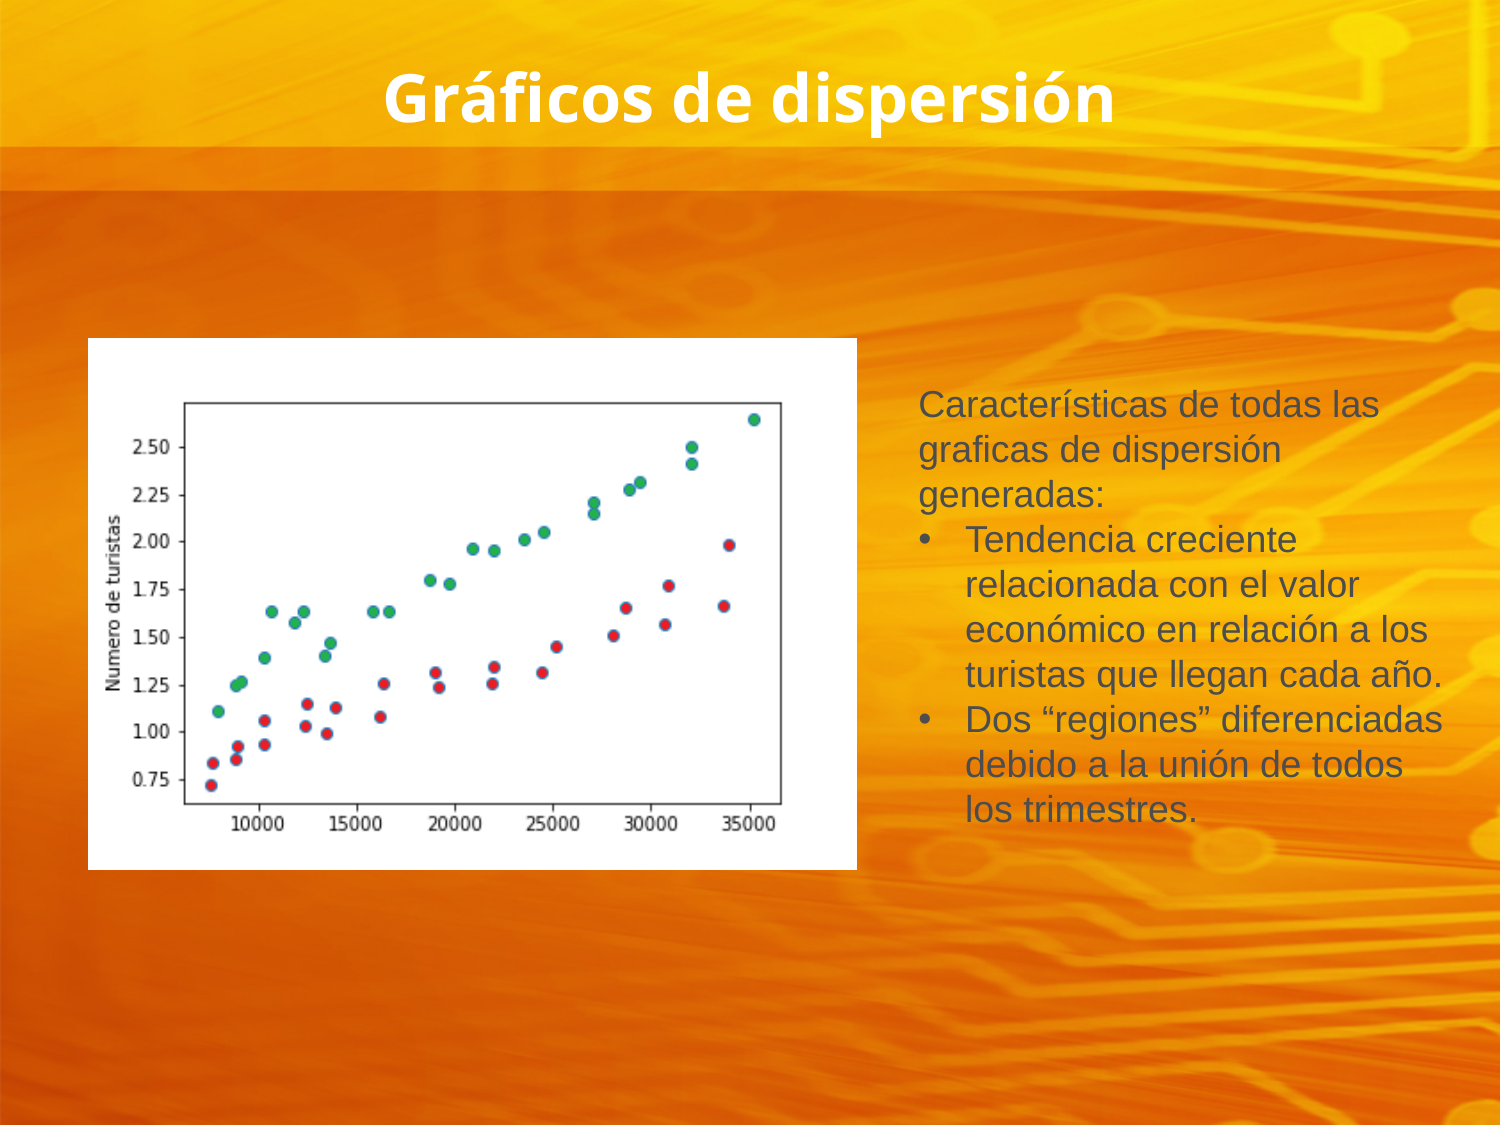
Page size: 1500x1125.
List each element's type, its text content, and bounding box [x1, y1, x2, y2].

text_box Características de todas las graficas de dispersión generadas: Tendencia creciente relacionada con el valor económico en relación a los turistas que llegan cada año. Dos “regiones” diferenciadas debido a la unión de todos los trimestres. [903, 373, 1471, 838]
picture [0, 0, 1500, 1125]
title Gráficos de dispersión [164, 54, 1335, 139]
